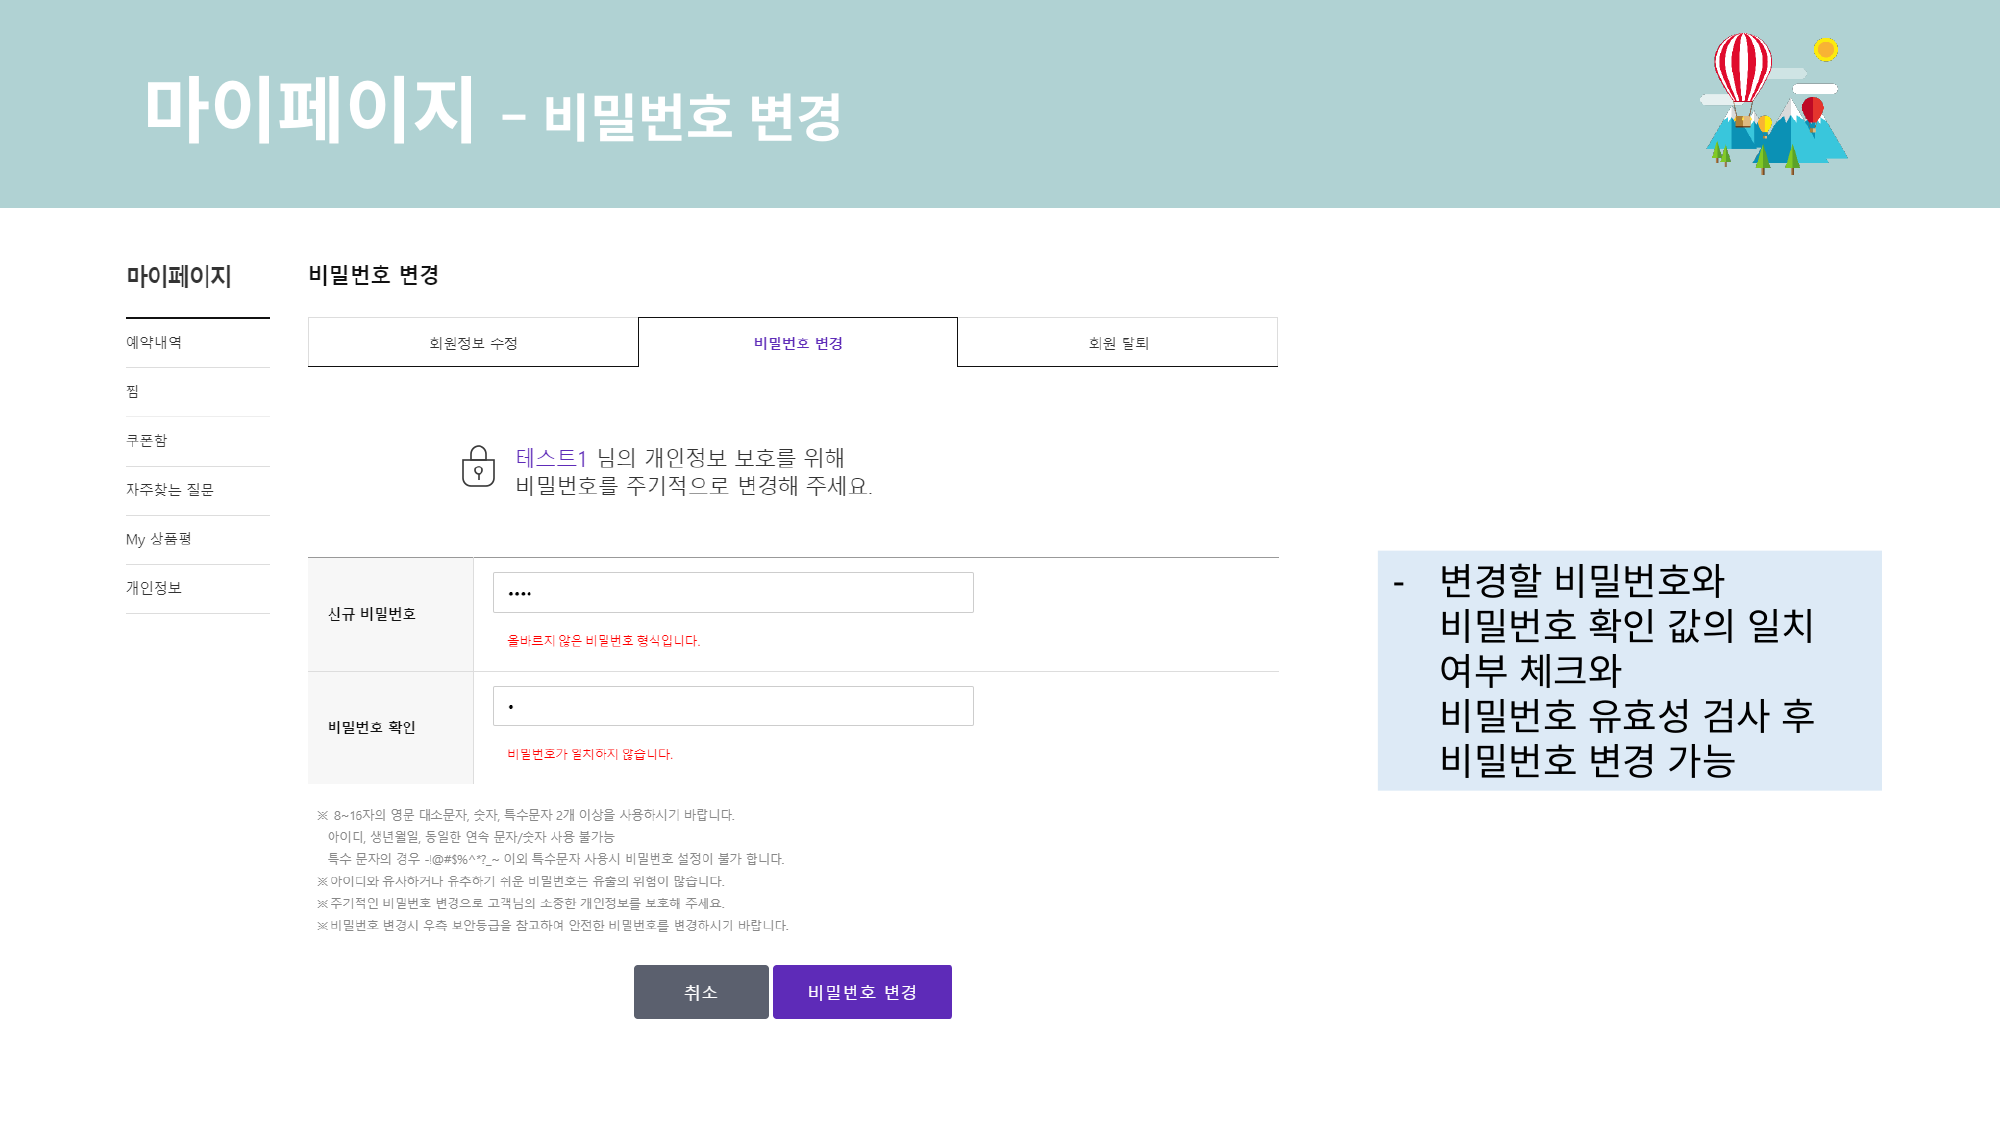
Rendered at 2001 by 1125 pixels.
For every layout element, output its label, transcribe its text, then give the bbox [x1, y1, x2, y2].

text_box 변경할 비밀번호와 비밀번호 확인 값의 일치 여부 체크와 비밀번호 유효성 검사 후 비밀번호 변경 가능 [1377, 550, 1882, 791]
picture [1700, 32, 1848, 175]
text_box 마이페이지 – 비밀번호 변경 [91, 57, 896, 160]
picture [108, 237, 1300, 1031]
text_box [0, 0, 2000, 208]
